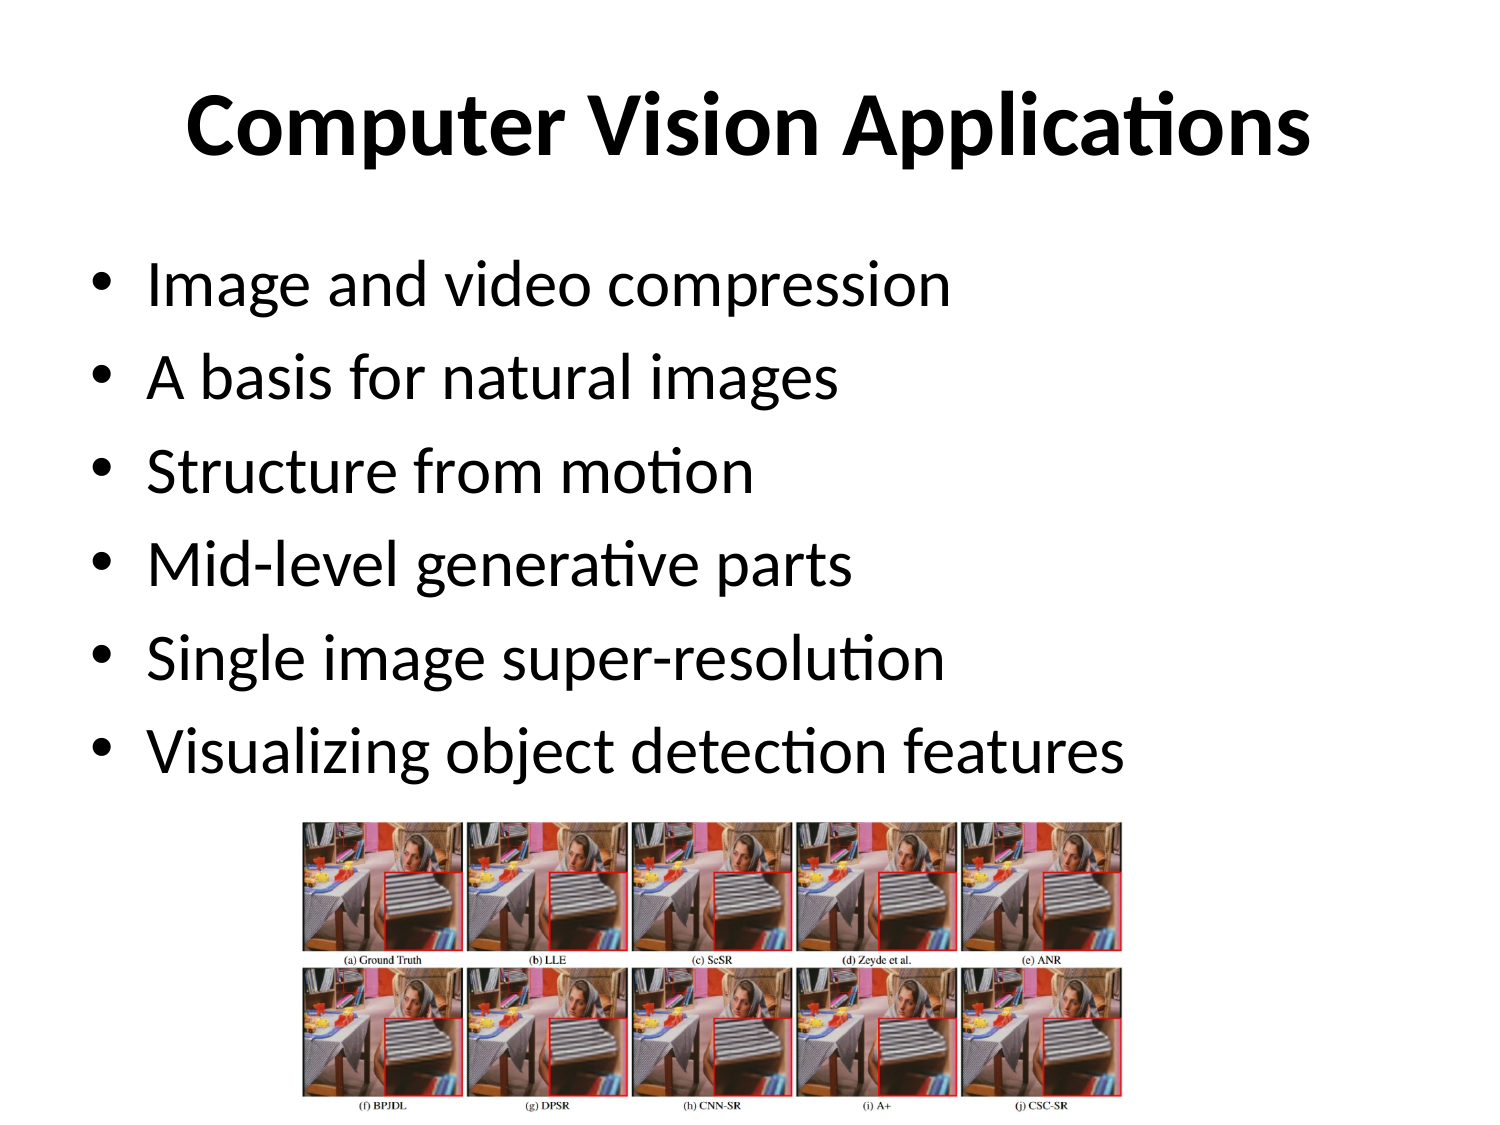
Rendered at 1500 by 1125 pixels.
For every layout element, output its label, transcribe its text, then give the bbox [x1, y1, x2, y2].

picture [299, 820, 1126, 1113]
title Computer Vision Applications [75, 24, 1425, 213]
list Image and video compression A basis for natural images Structure from motion Mid-level generative parts Single image super-resolution Visualizing object detection features [75, 232, 1425, 975]
